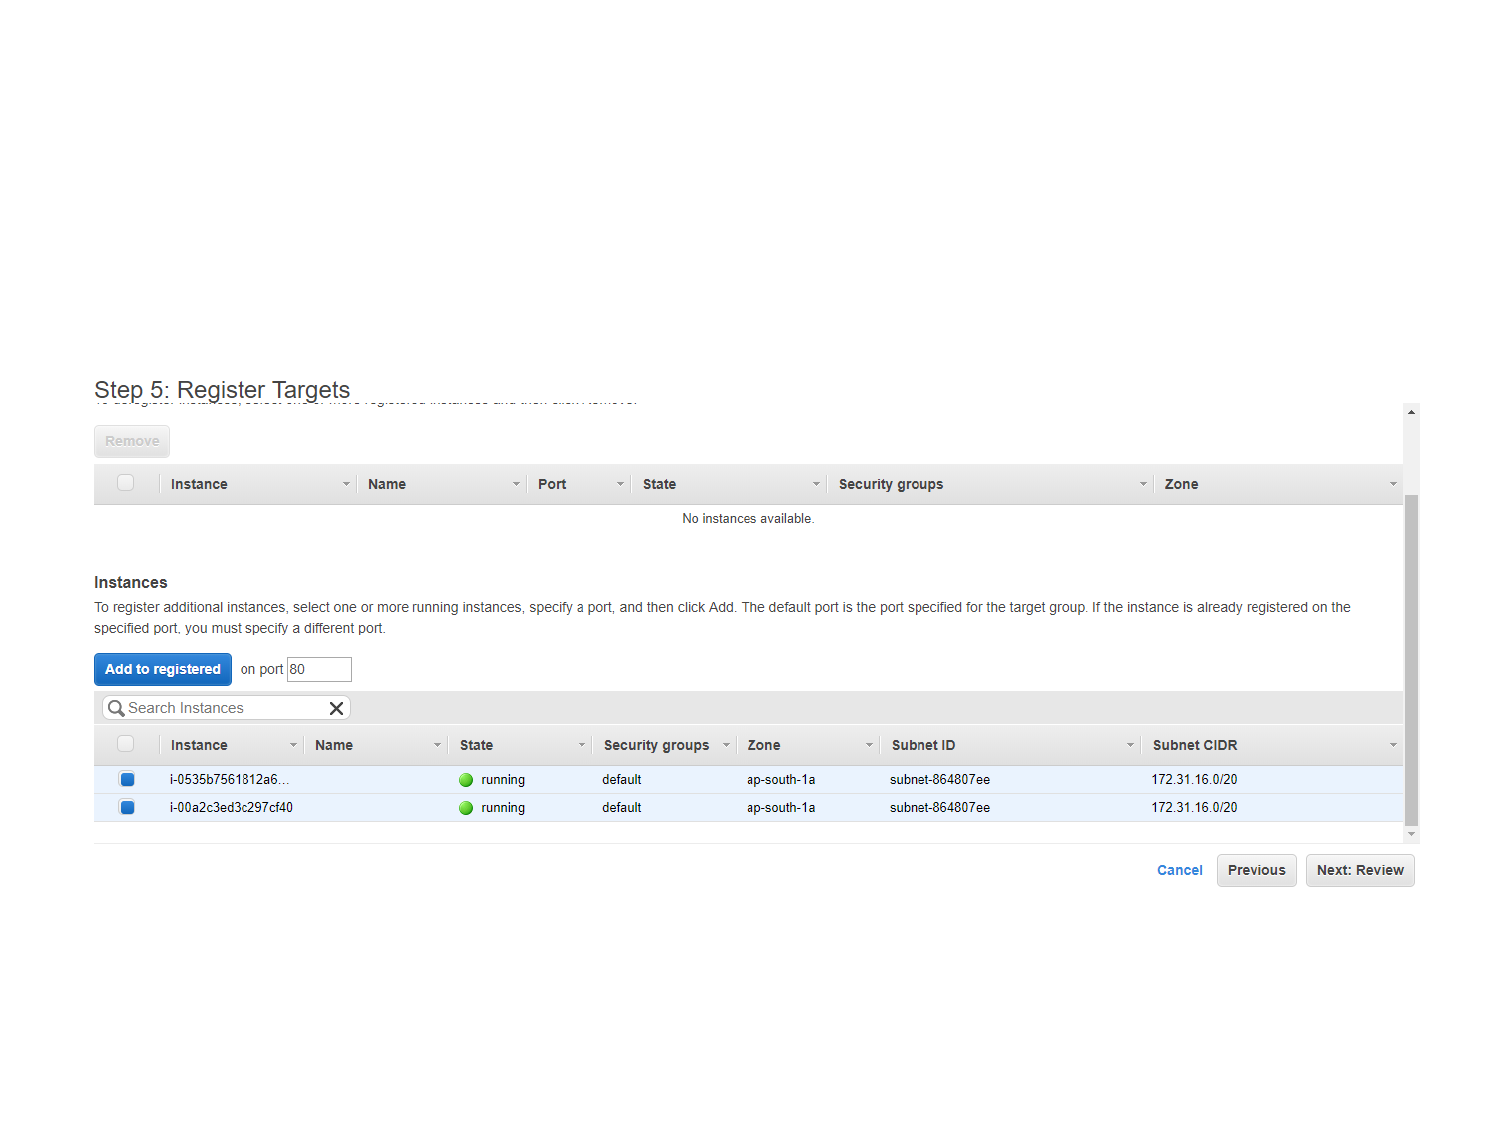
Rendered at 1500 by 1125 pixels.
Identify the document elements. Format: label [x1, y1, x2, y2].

list [74, 371, 1426, 896]
